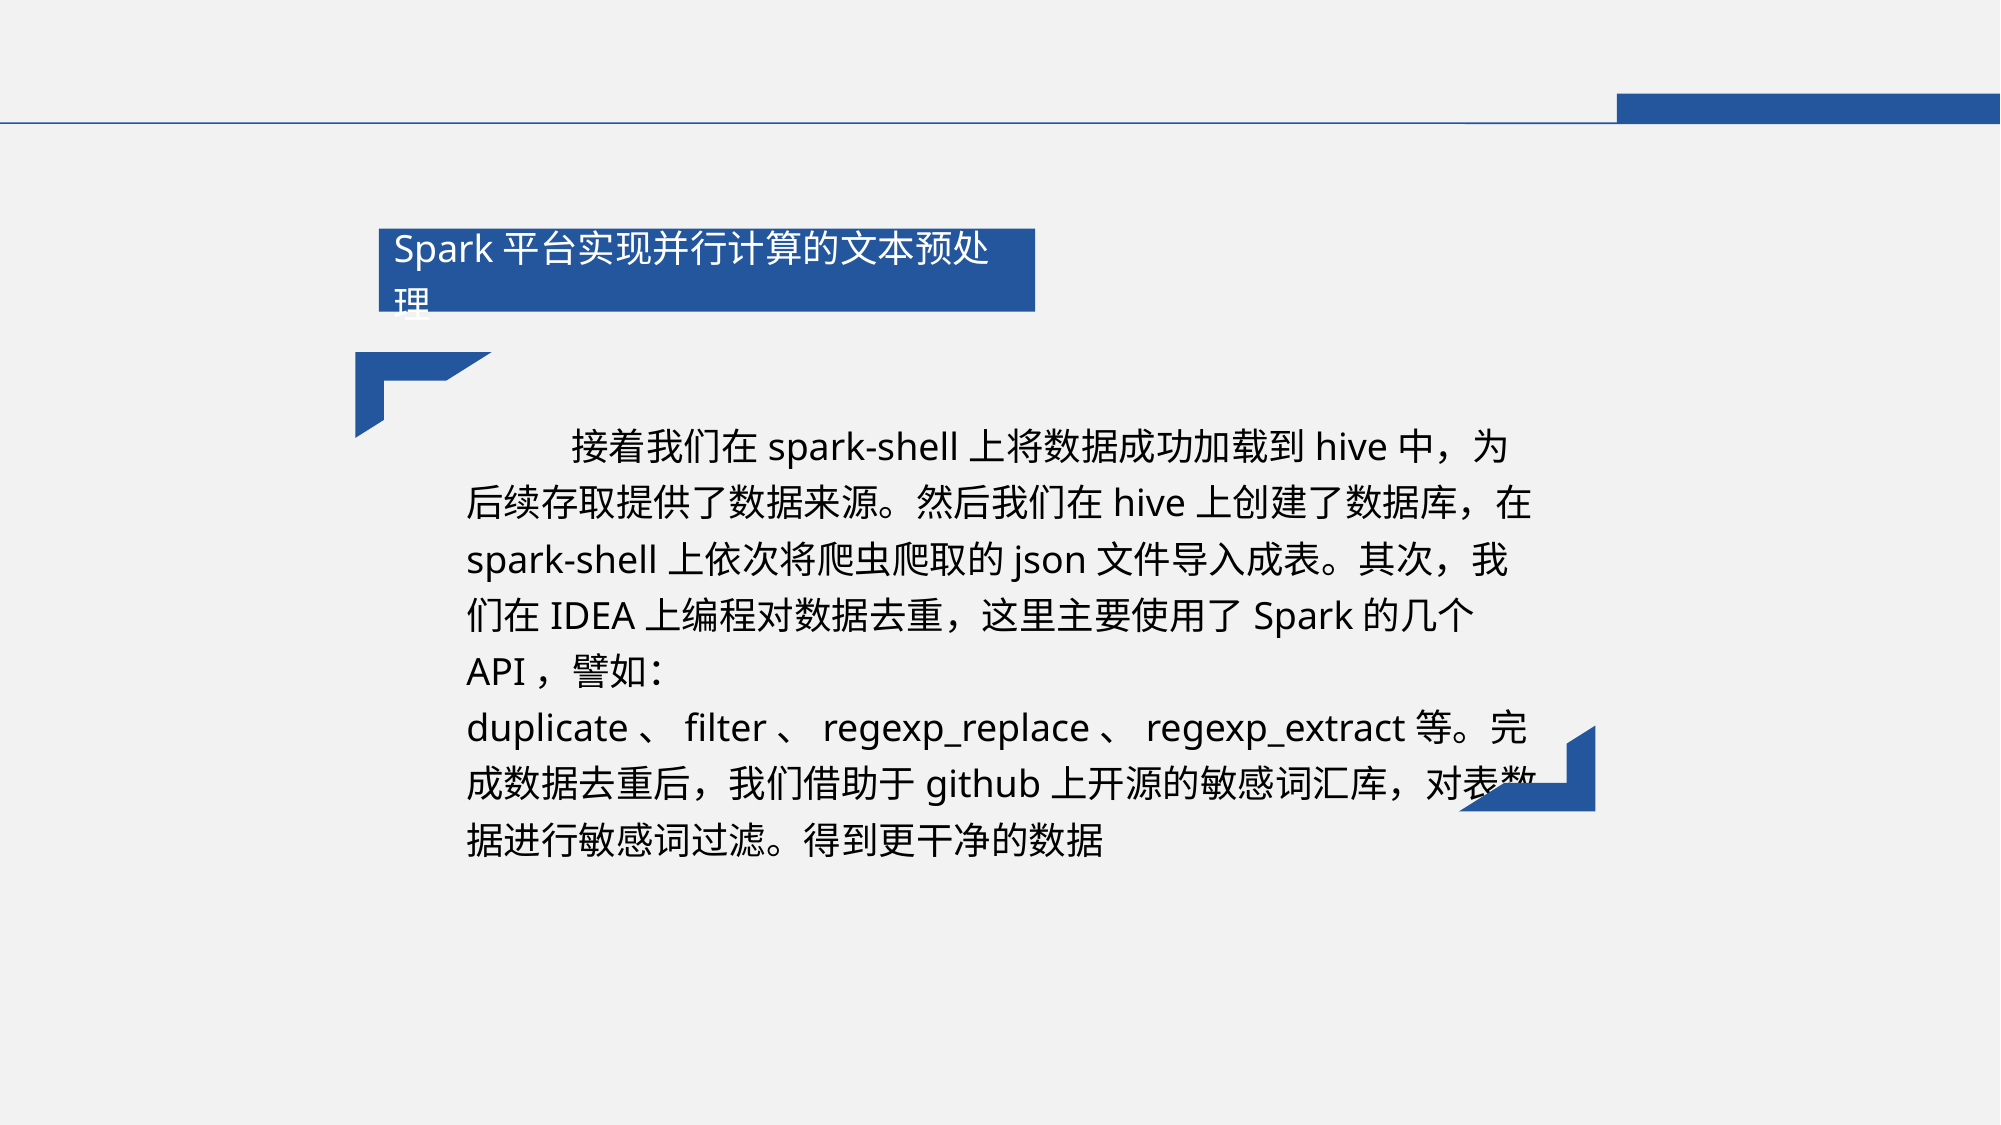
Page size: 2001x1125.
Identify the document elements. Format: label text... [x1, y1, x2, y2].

text_box Spark平台实现并行计算的文本预处理 [378, 228, 1036, 312]
text_box [1456, 723, 1598, 814]
text_box [353, 349, 494, 440]
text_box 接着我们在spark-shell上将数据成功加载到hive中，为后续存取提供了数据来源。然后我们在hive上创建了数据库，在spark-shell上依次将爬虫爬取的json文件导入成表。其次，我们在IDEA上编程对数据去重，这里主要使用了Spark的几个API，譬如：duplicate、filter、regexp_replace、regexp_extract等。完成数据去重后，我们借助于github上开源的敏感词汇库，对表数据进行敏感词过滤。得到更干净的数据 [451, 404, 1557, 824]
